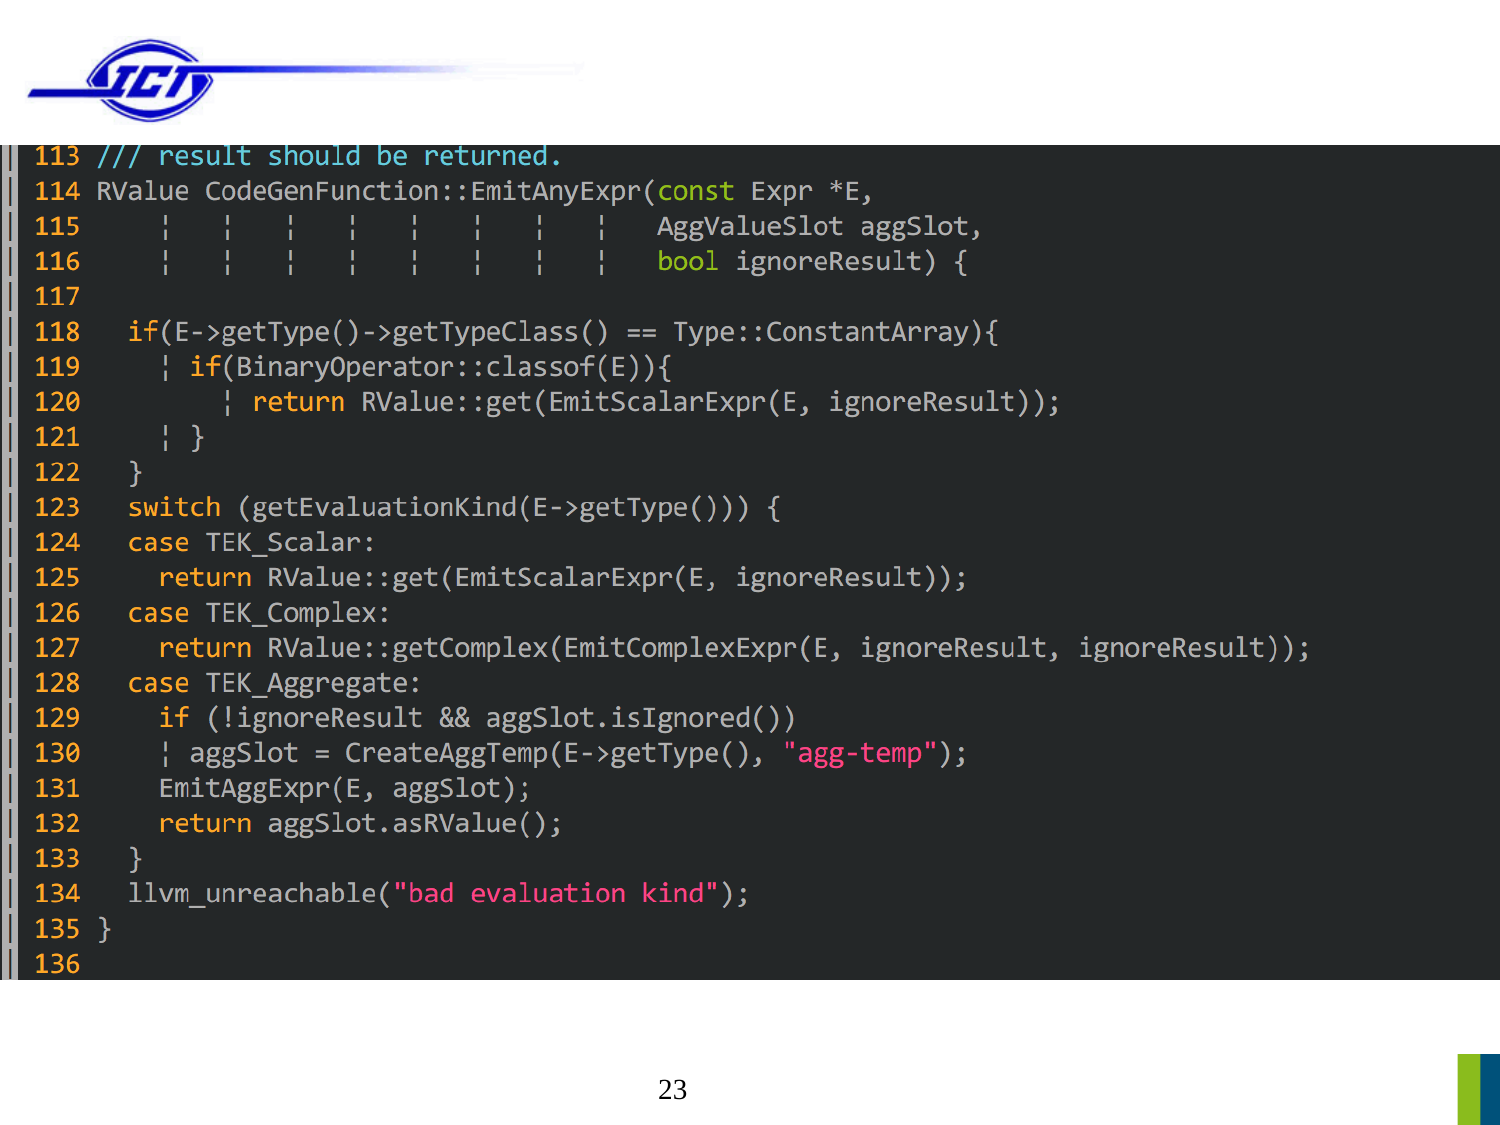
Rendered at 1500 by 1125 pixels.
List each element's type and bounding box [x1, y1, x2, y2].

picture [24, 36, 600, 125]
picture [0, 145, 1500, 980]
